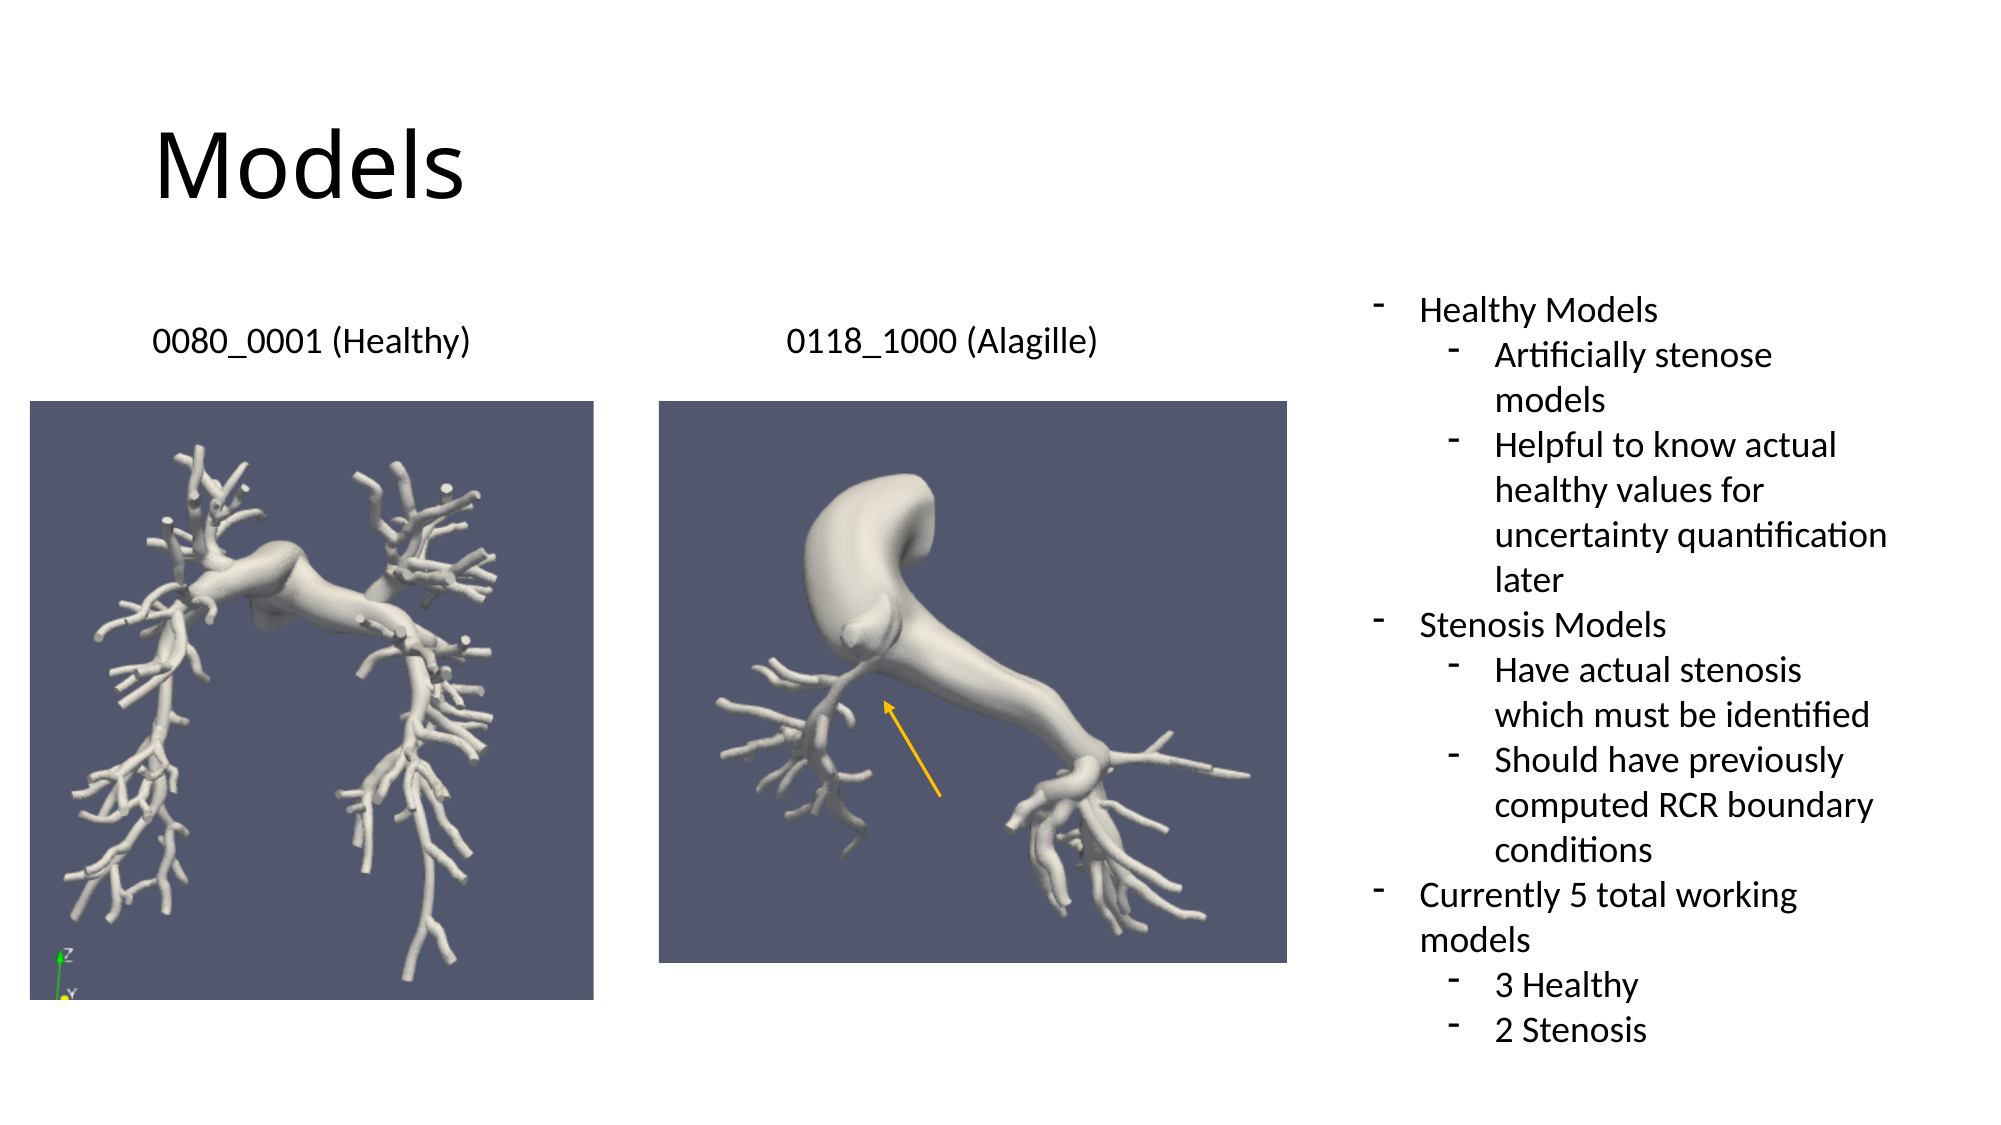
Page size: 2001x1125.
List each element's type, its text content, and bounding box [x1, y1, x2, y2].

picture [658, 401, 1287, 963]
text_box Healthy Models Artificially stenose models Helpful to know actual healthy values for uncertainty quantification later Stenosis Models Have actual stenosis which must be identified Should have previously computed RCR boundary conditions Currently 5 total working models 3 Healthy 2 Stenosis [1358, 277, 1908, 1057]
text_box 0118_1000 (Alagille) [771, 308, 1228, 369]
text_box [883, 700, 941, 797]
title Models [137, 59, 1863, 278]
picture [29, 401, 594, 1000]
text_box 0080_0001 (Healthy) [137, 308, 594, 369]
